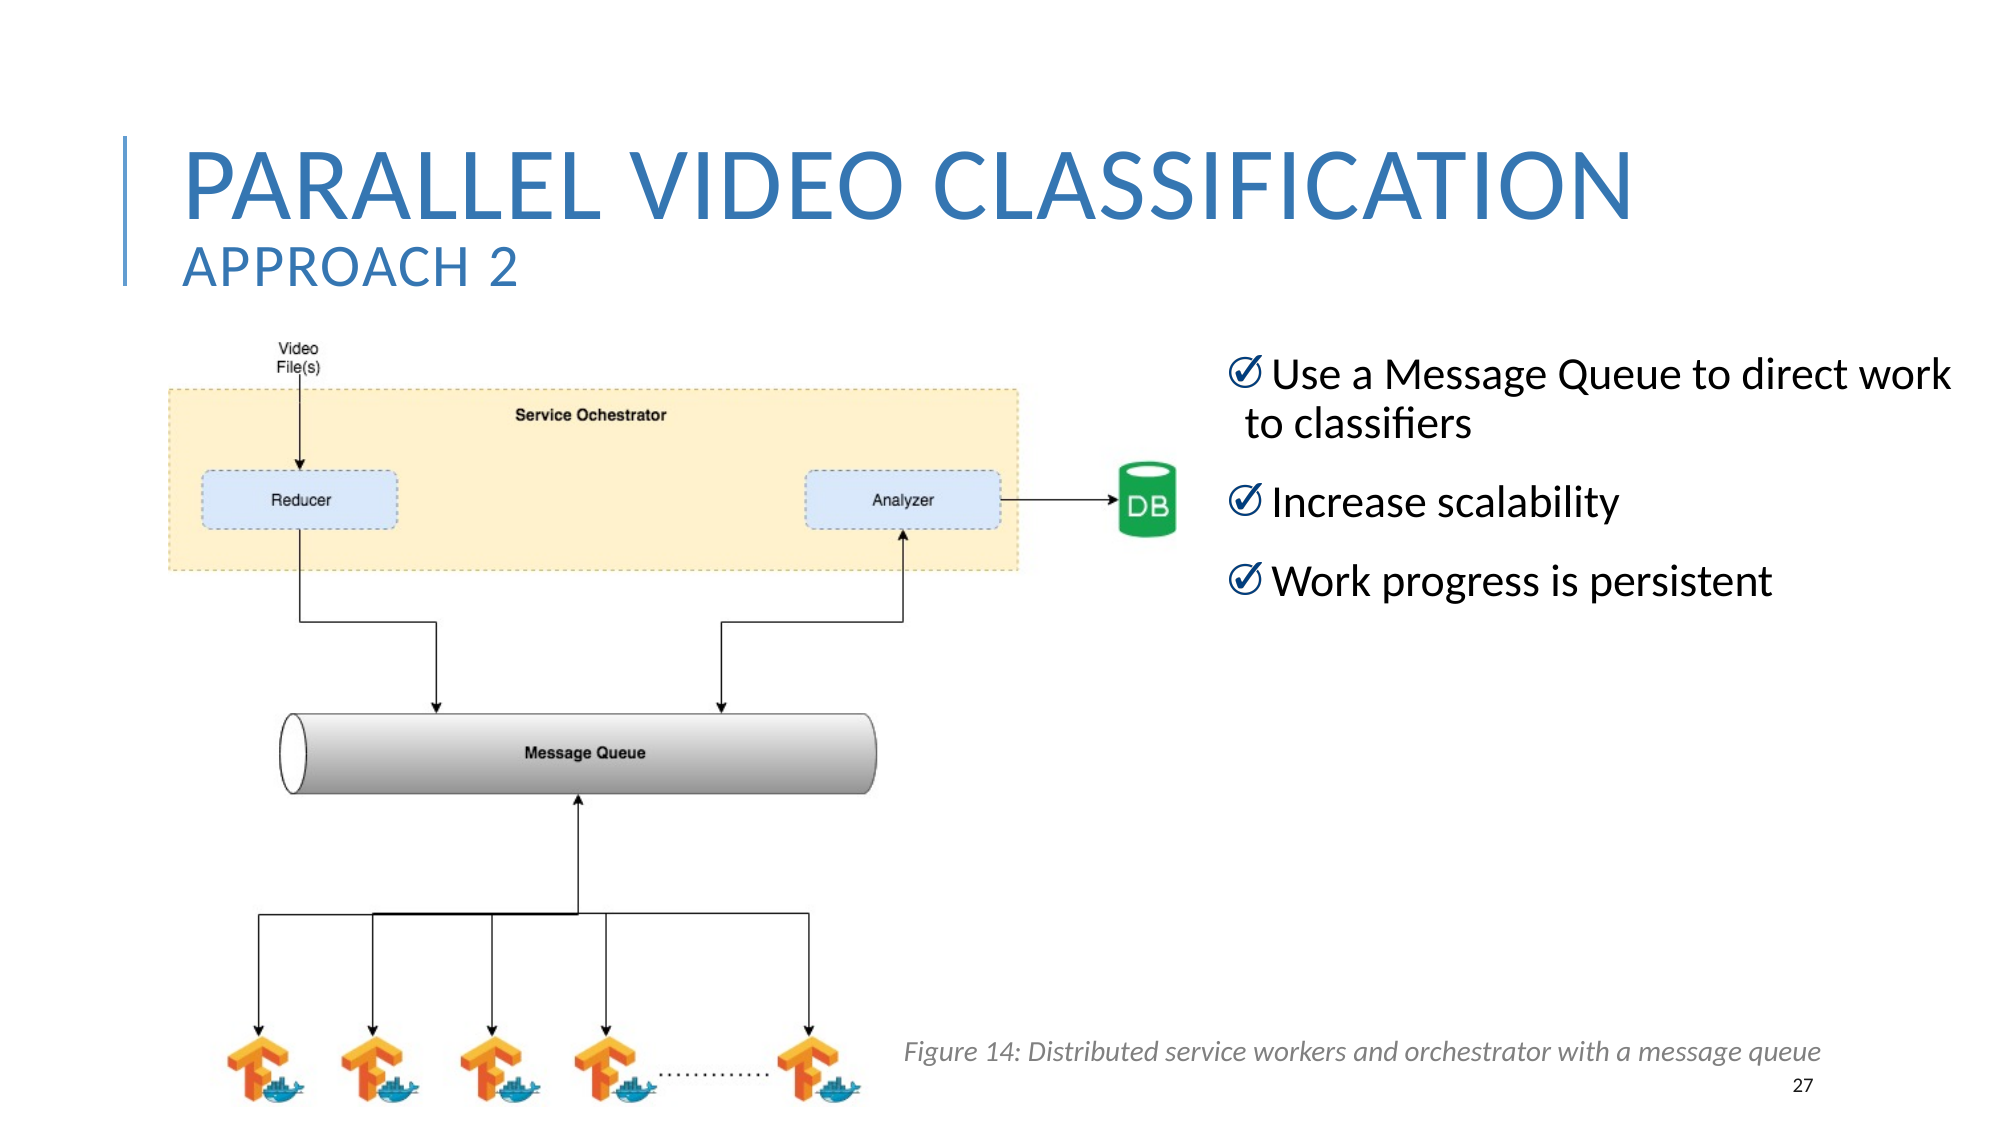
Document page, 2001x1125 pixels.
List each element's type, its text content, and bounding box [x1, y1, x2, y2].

picture [167, 341, 1177, 1107]
picture [1229, 562, 1262, 595]
text_box Figure 14: Distributed service workers and orchestrator with a message queue [1183, 1024, 1838, 1075]
text_box Use a Message Queue to direct work to classifiers Increase scalability Work progress is persistent [1222, 342, 2000, 934]
picture [1229, 483, 1262, 516]
title Parallel Video Classification Approach 2 [168, 96, 1763, 342]
picture [1229, 355, 1262, 388]
slide_number 26 [1777, 1061, 1938, 1107]
